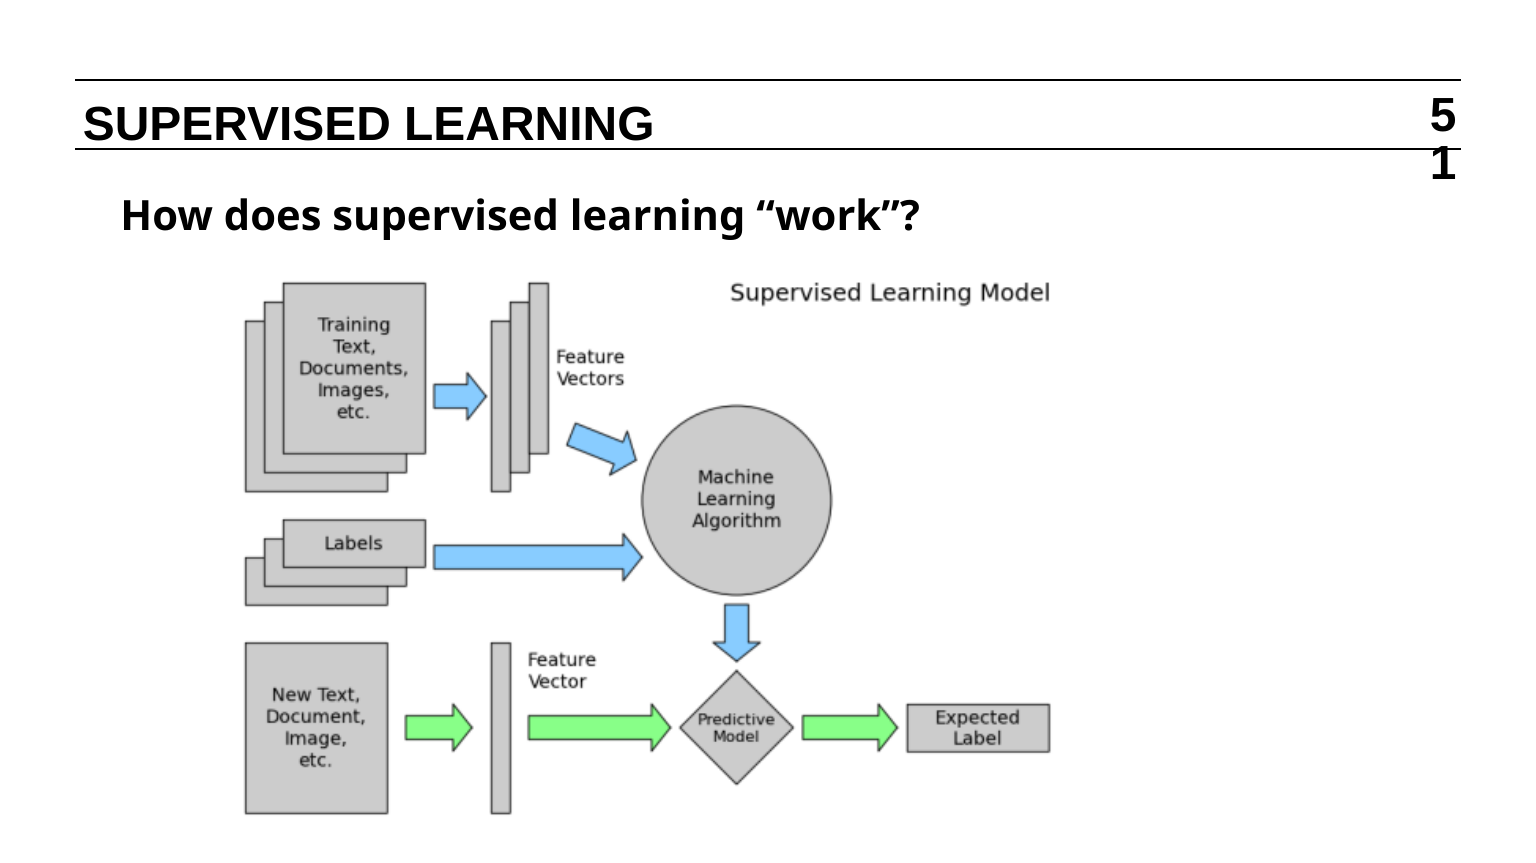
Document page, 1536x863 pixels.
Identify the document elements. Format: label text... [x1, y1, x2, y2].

list SUPERVISED LEARNING [67, 81, 1118, 132]
picture [217, 264, 1069, 832]
slide_number ‹#› [1419, 86, 1461, 138]
text_box How does supervised learning “work”? [105, 181, 1443, 247]
